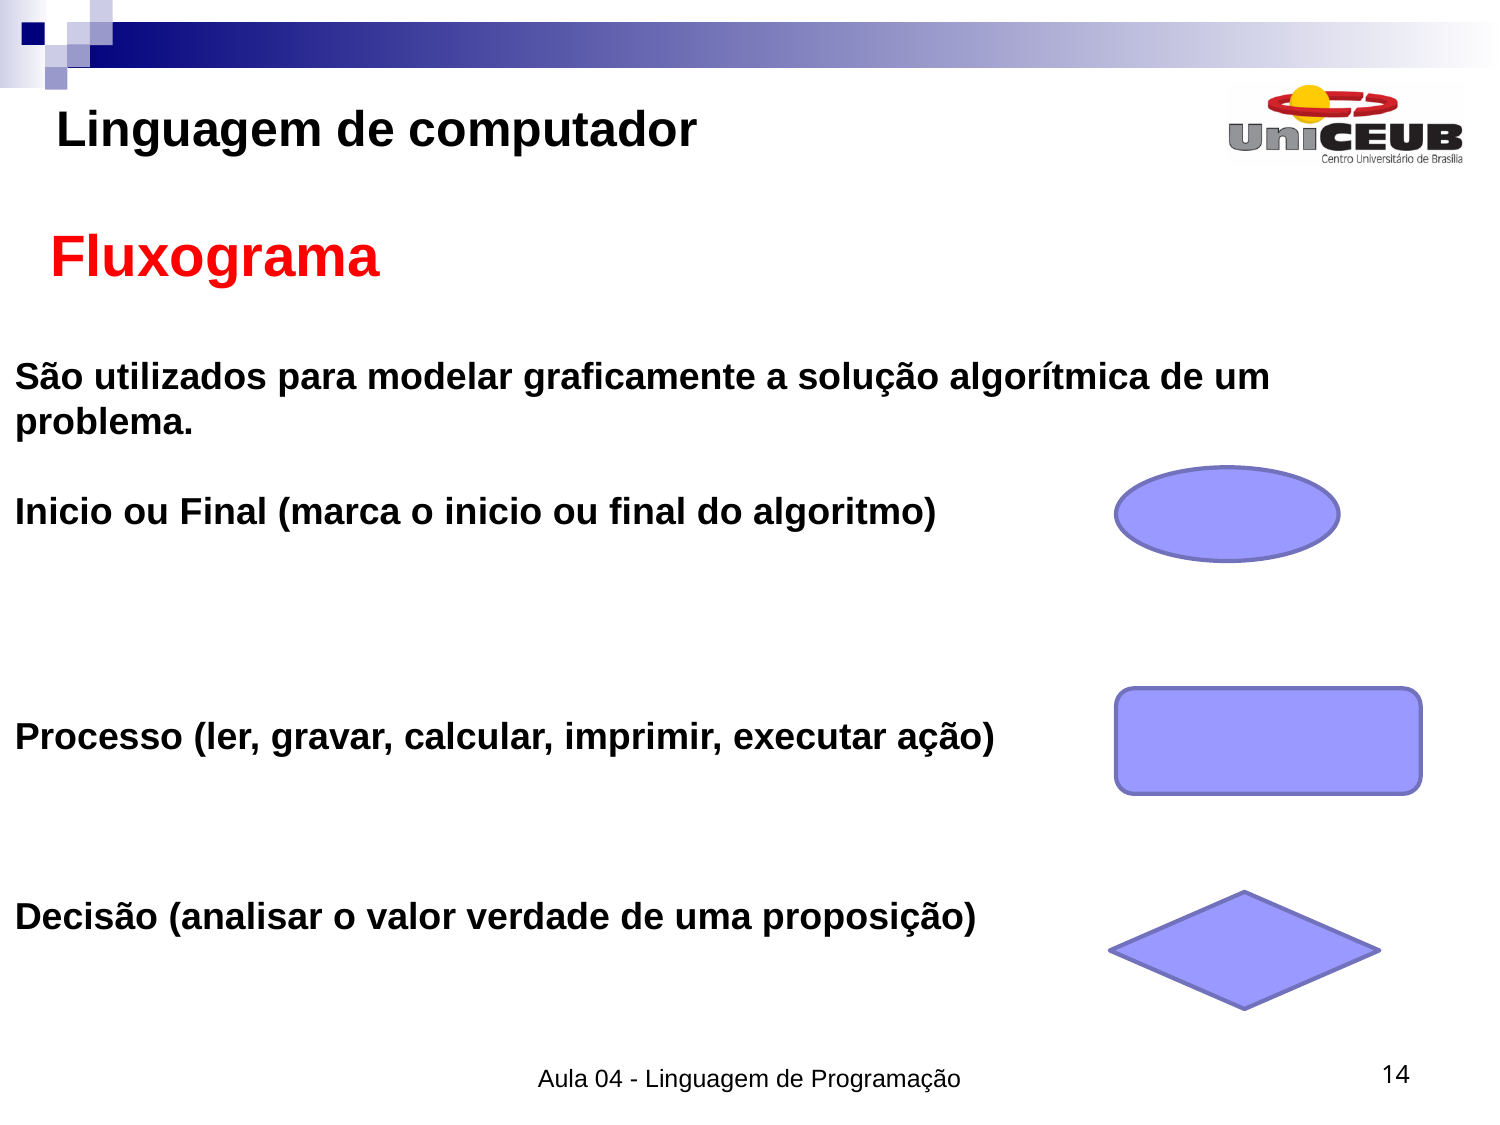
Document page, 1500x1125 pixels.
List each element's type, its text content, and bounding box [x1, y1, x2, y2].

text_box São utilizados para modelar graficamente a solução algorítmica de um problema. Inicio ou Final (marca o inicio ou final do algoritmo) Processo (ler, gravar, calcular, imprimir, executar ação) Decisão (analisar o valor verdade de uma proposição) [0, 344, 1453, 945]
picture [1227, 83, 1464, 165]
title Linguagem de computador [41, 14, 1392, 239]
text_box [1113, 686, 1423, 796]
text_box [1113, 465, 1341, 564]
text_box 14 [1074, 1024, 1425, 1100]
text_box [1107, 889, 1382, 1011]
footer Aula 04 - Linguagem de Programação [512, 1025, 988, 1100]
text_box Fluxograma [35, 211, 1386, 295]
